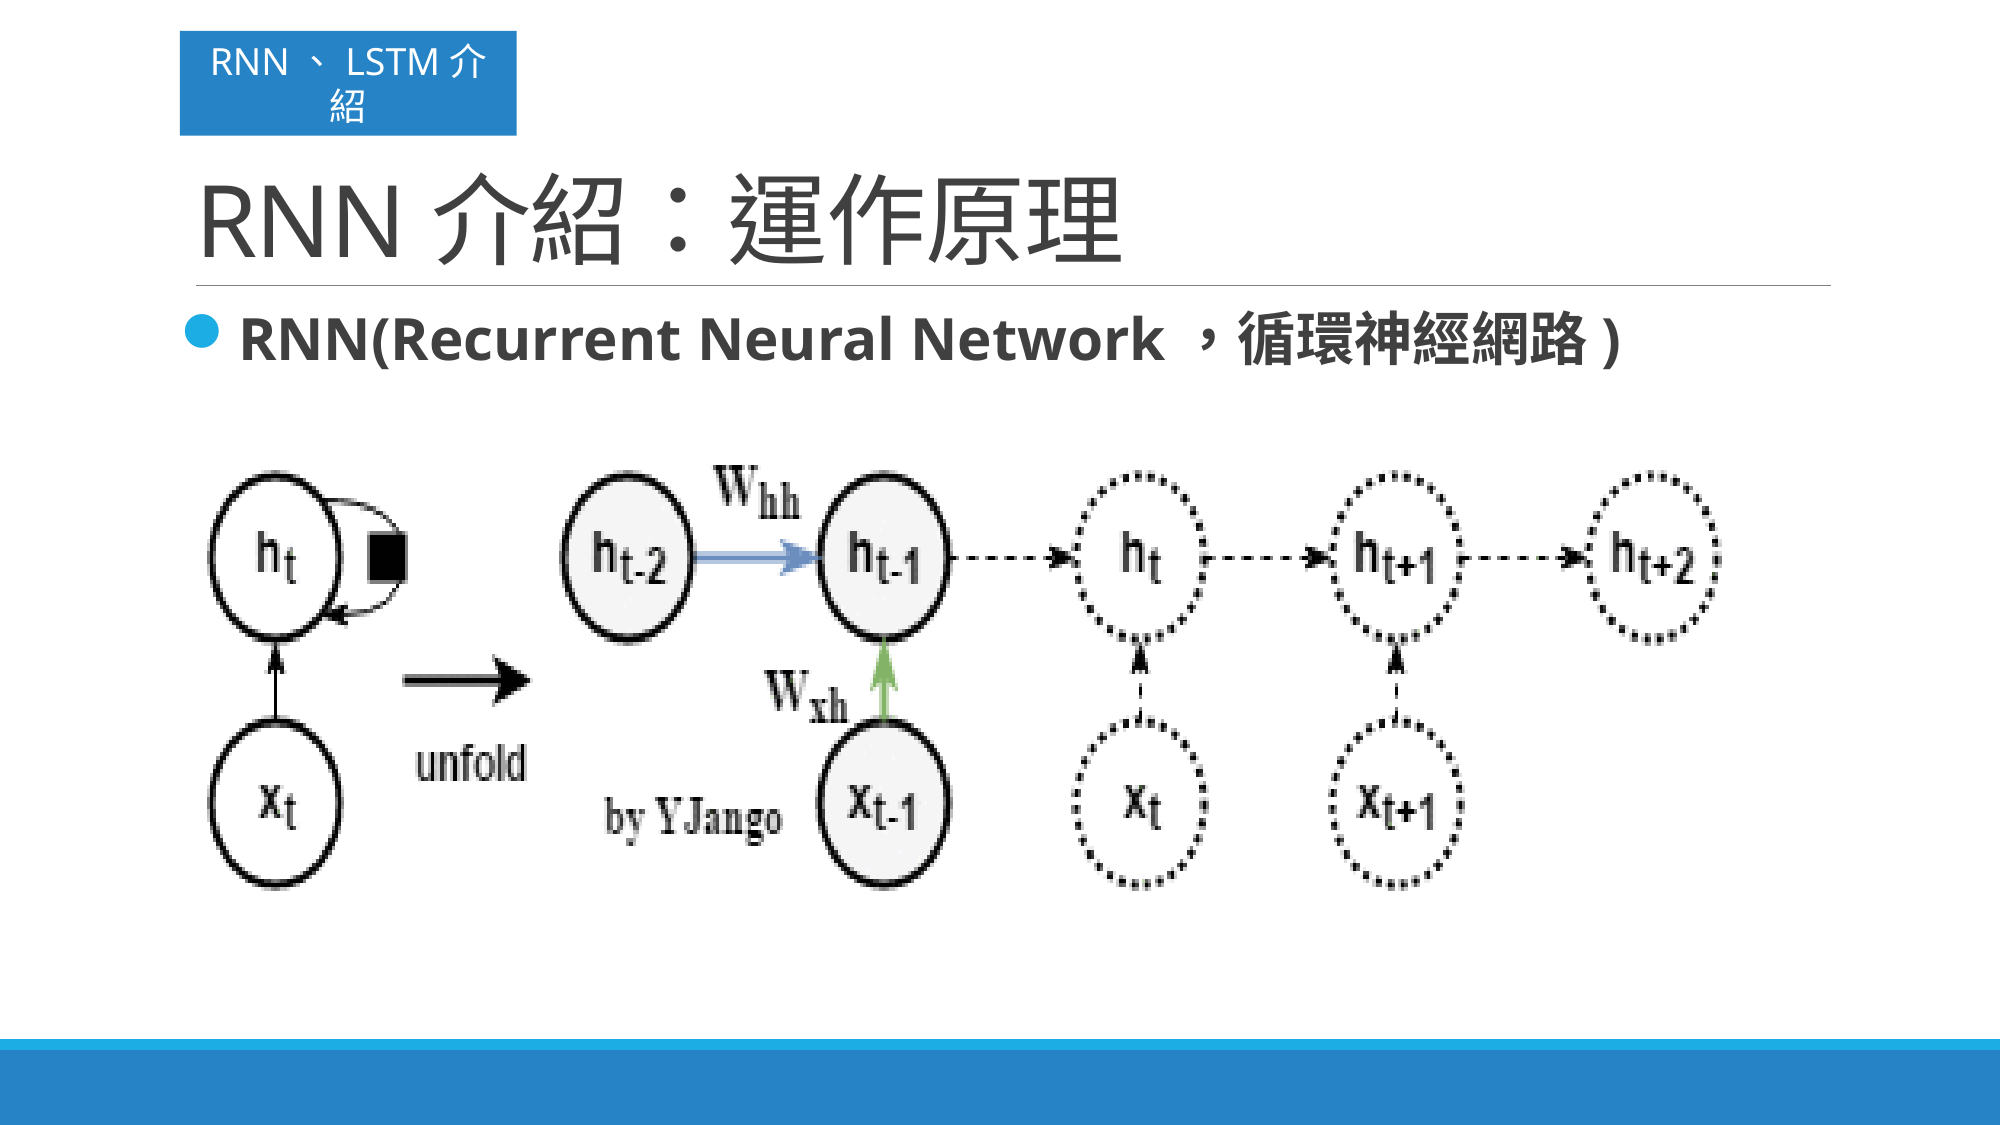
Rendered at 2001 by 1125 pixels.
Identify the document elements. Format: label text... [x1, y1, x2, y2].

list RNN(Recurrent Neural Network，循環神經網路) [180, 302, 1830, 963]
picture [204, 424, 1722, 896]
title RNN介紹：運作原理 [180, 47, 1830, 285]
text_box RNN、LSTM介紹 [179, 30, 517, 136]
